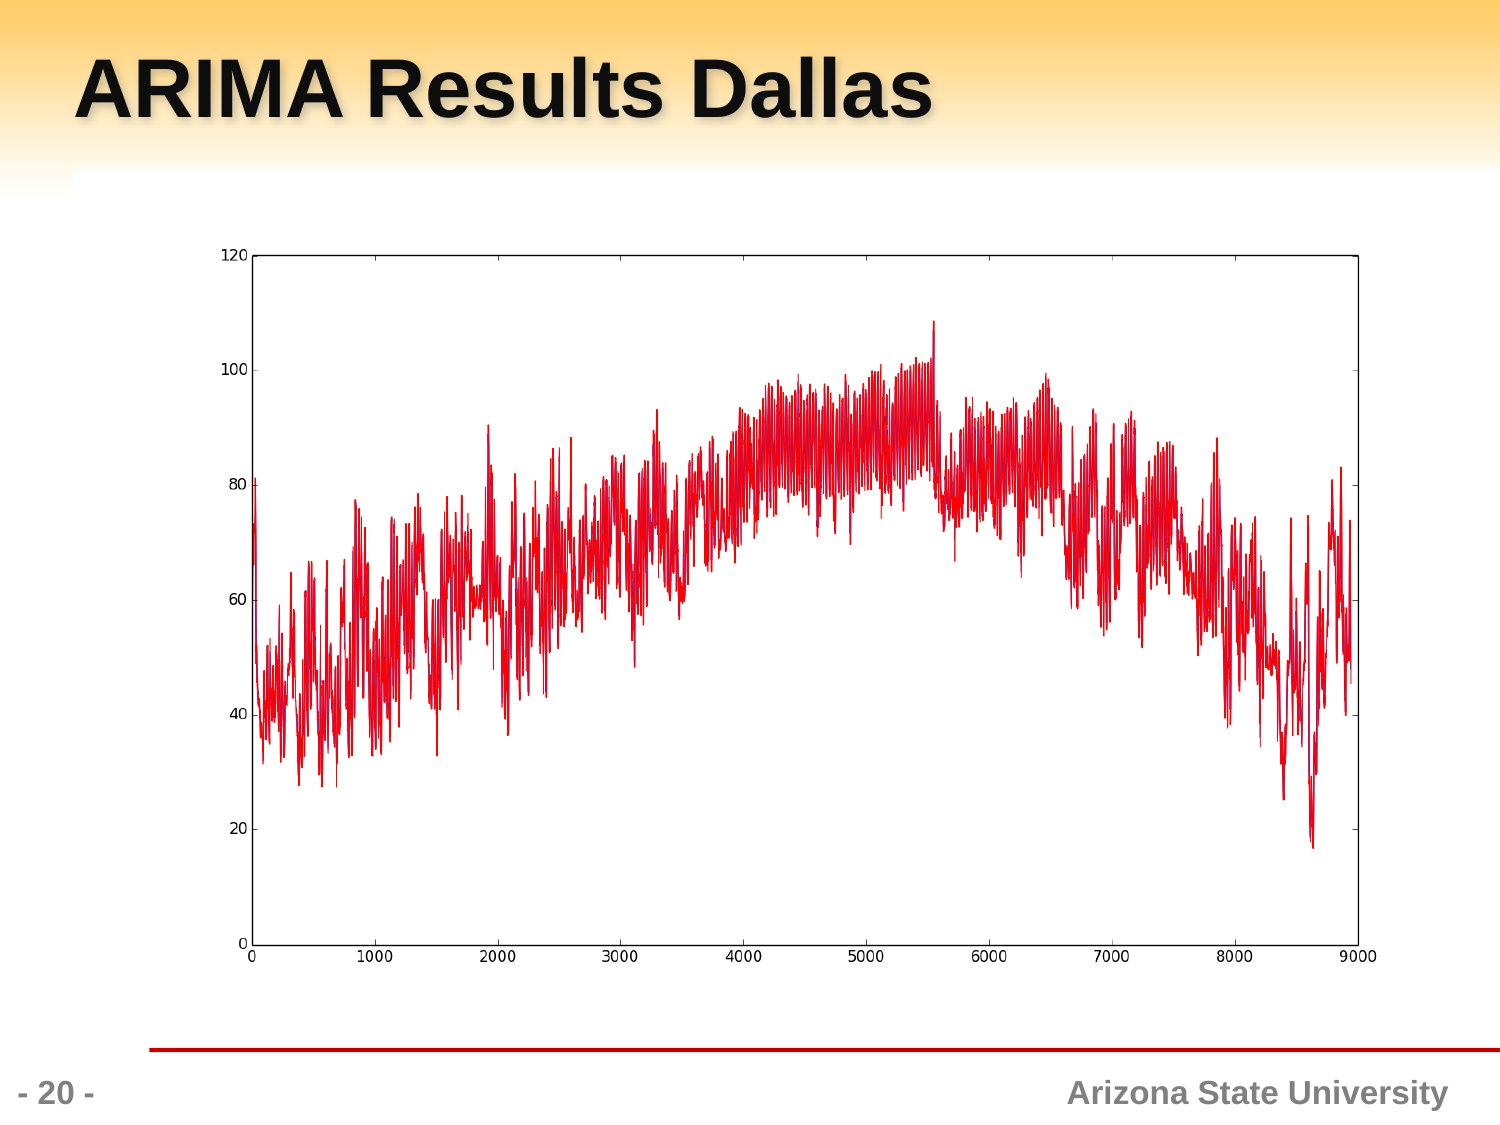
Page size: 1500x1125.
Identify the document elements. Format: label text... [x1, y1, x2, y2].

picture [0, 0, 1500, 198]
title ARIMA Results Dallas [72, 18, 1424, 150]
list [73, 168, 1500, 1030]
slide_number - 20 - [0, 1063, 113, 1125]
